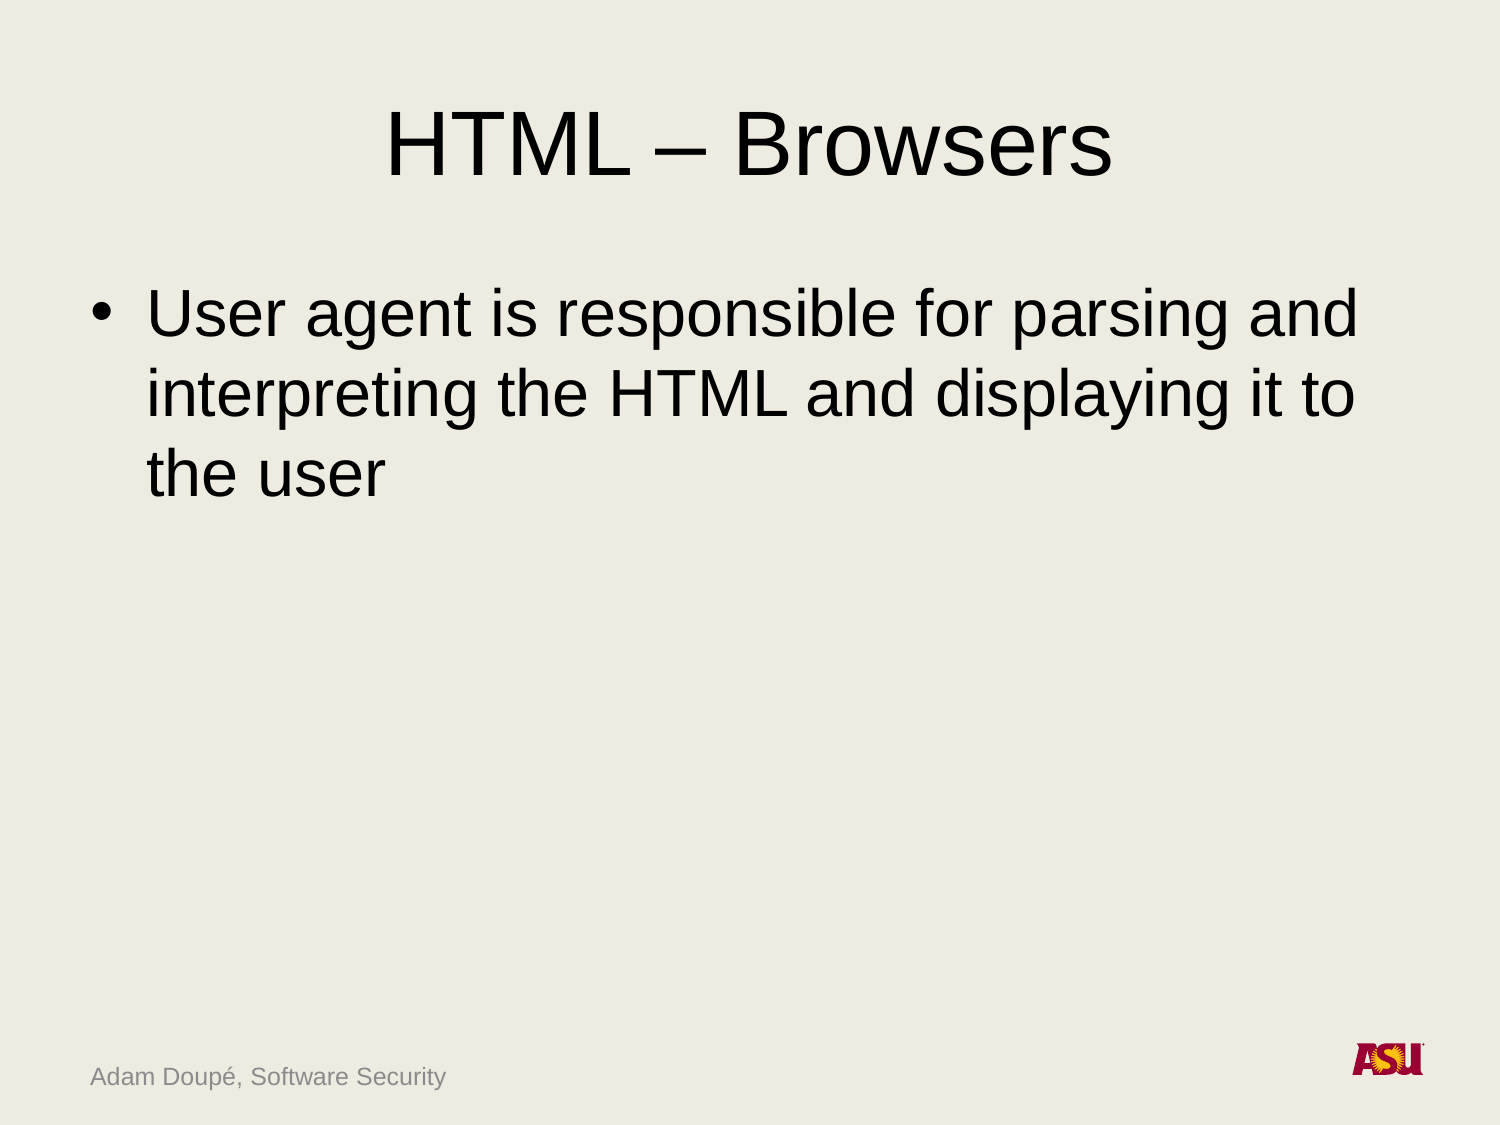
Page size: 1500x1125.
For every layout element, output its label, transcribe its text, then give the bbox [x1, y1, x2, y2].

list User agent is responsible for parsing and interpreting the HTML and displaying it to the user [75, 262, 1425, 1005]
title HTML – Browsers [75, 45, 1425, 233]
